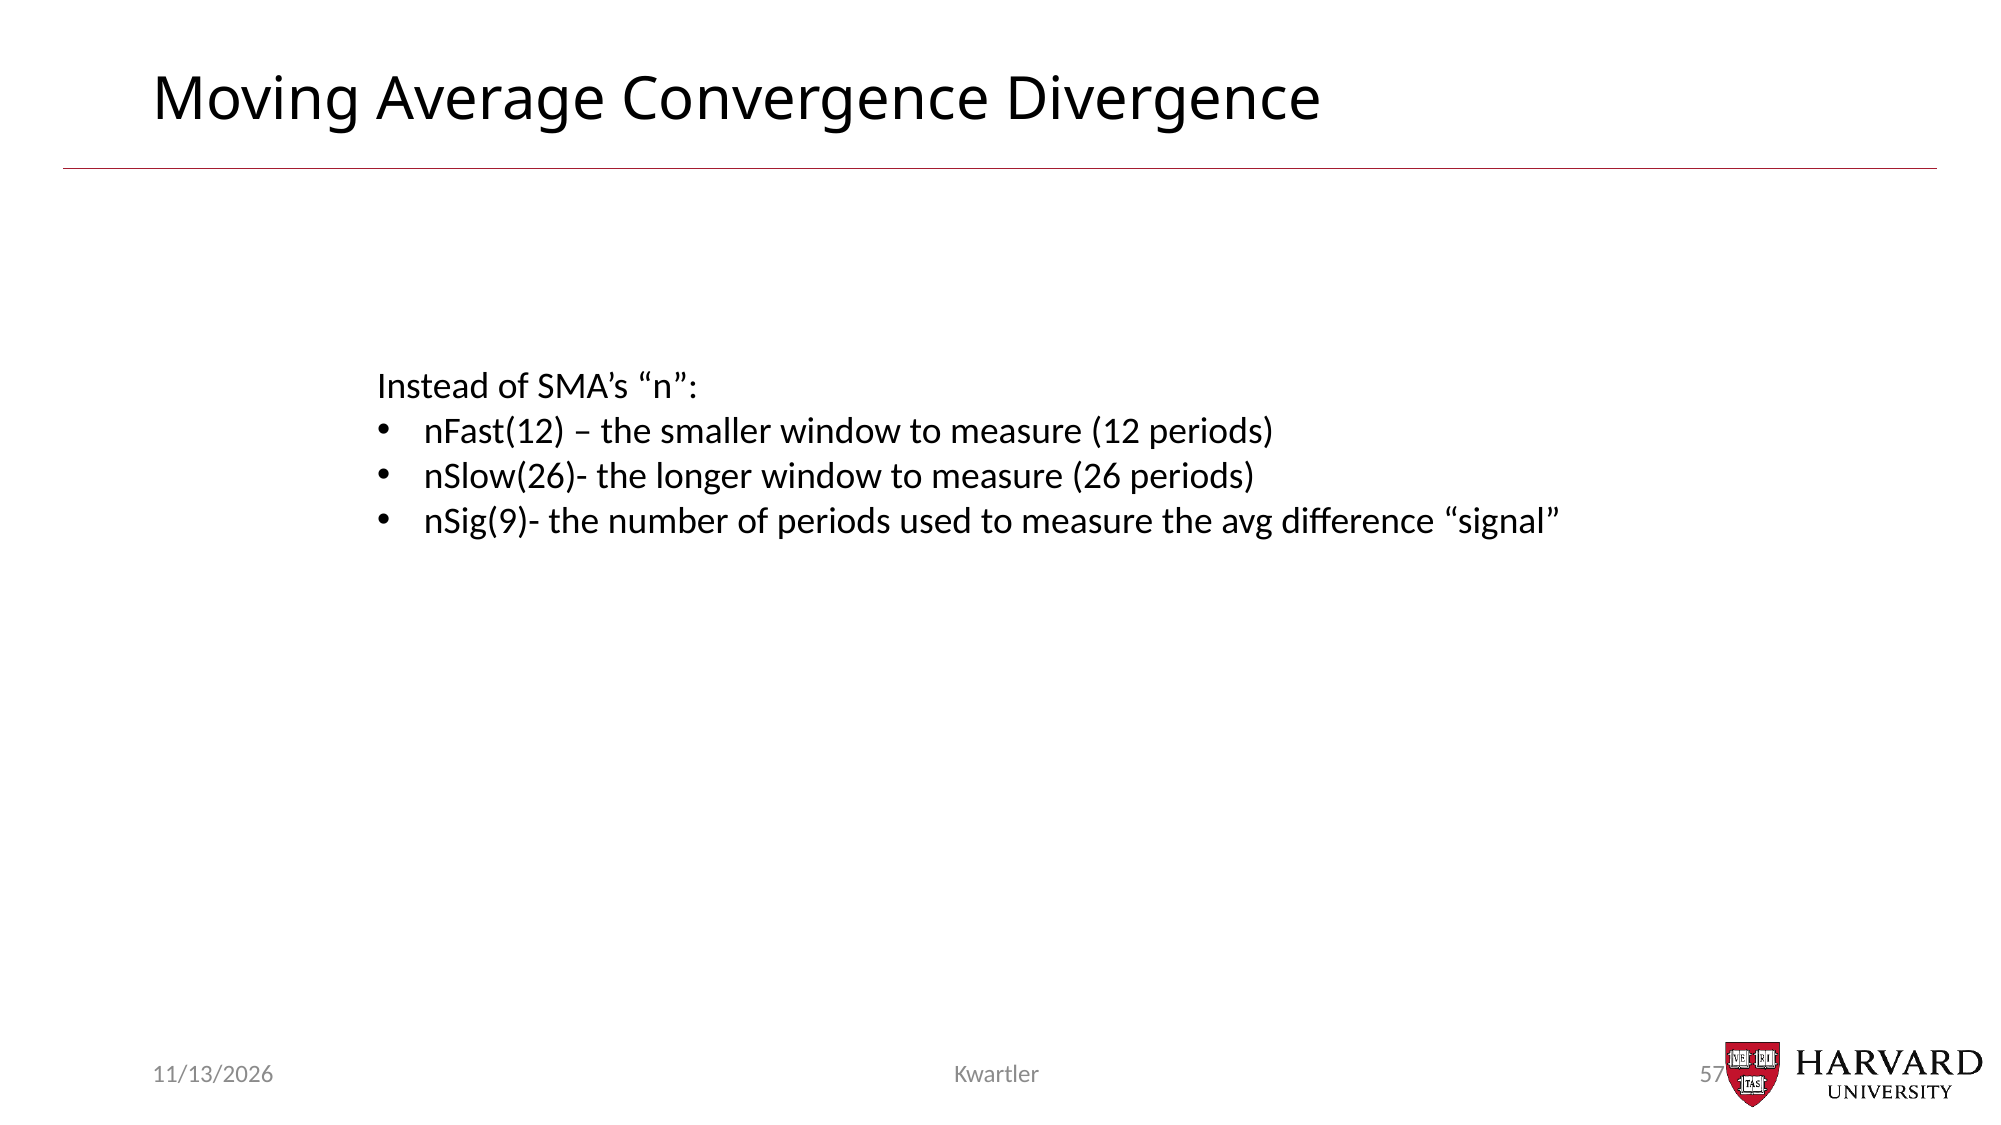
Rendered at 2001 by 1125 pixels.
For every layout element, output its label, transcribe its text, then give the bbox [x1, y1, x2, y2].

picture [1703, 1024, 2001, 1125]
text_box 57 [1412, 1042, 1741, 1103]
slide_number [137, 1042, 588, 1103]
text_box Instead of SMA’s “n”: nFast(12) – the smaller window to measure (12 periods) nSlow(26)- the longer window to measure (26 periods) nSig(9)- the number of periods used to measure the avg difference “signal” [362, 353, 1578, 549]
title Moving Average Convergence Divergence [137, 59, 1863, 142]
footer Kwartler [662, 1042, 1338, 1103]
